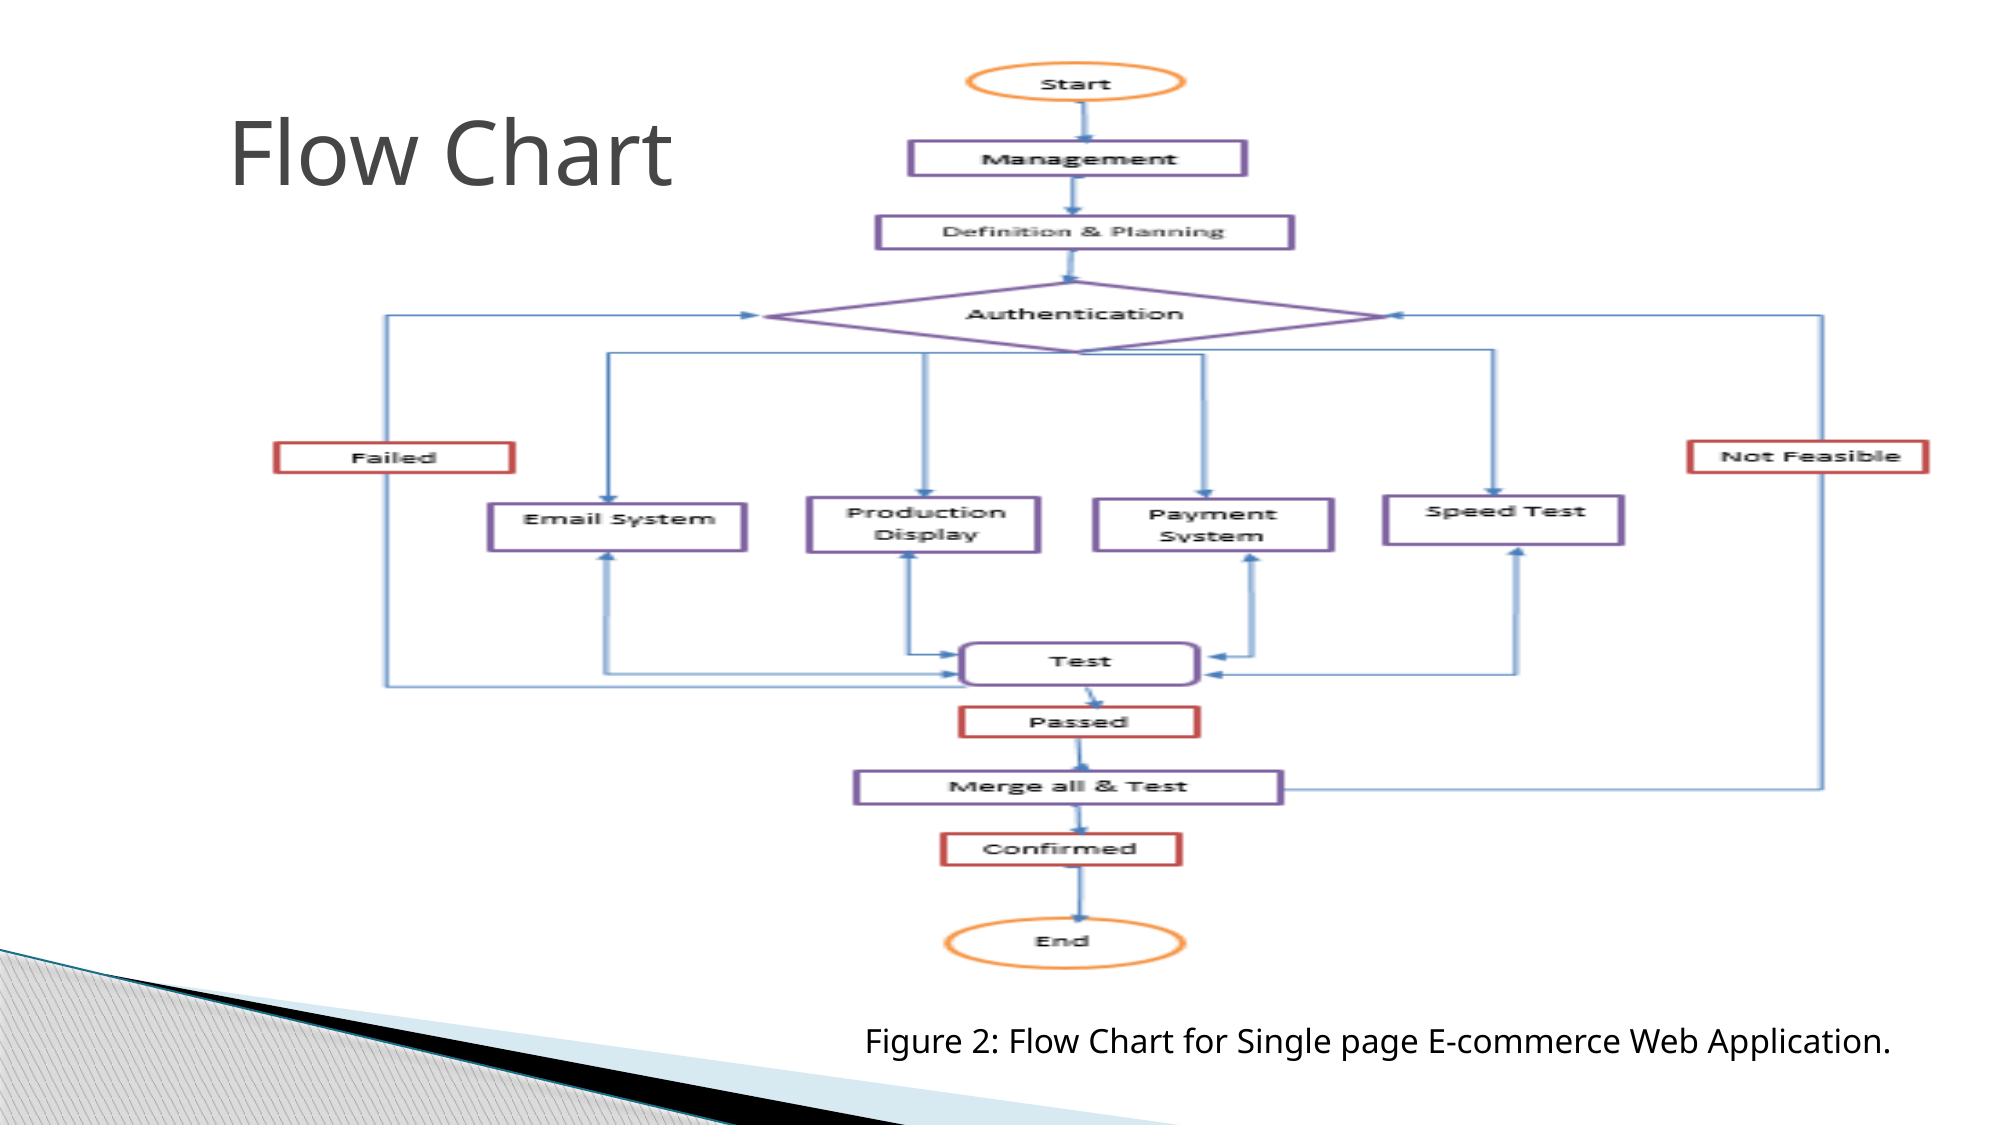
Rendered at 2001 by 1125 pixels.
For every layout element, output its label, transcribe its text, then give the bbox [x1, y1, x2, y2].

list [162, 49, 1938, 976]
text_box Figure 2: Flow Chart for Single page E-commerce Web Application. [849, 1012, 1963, 1068]
